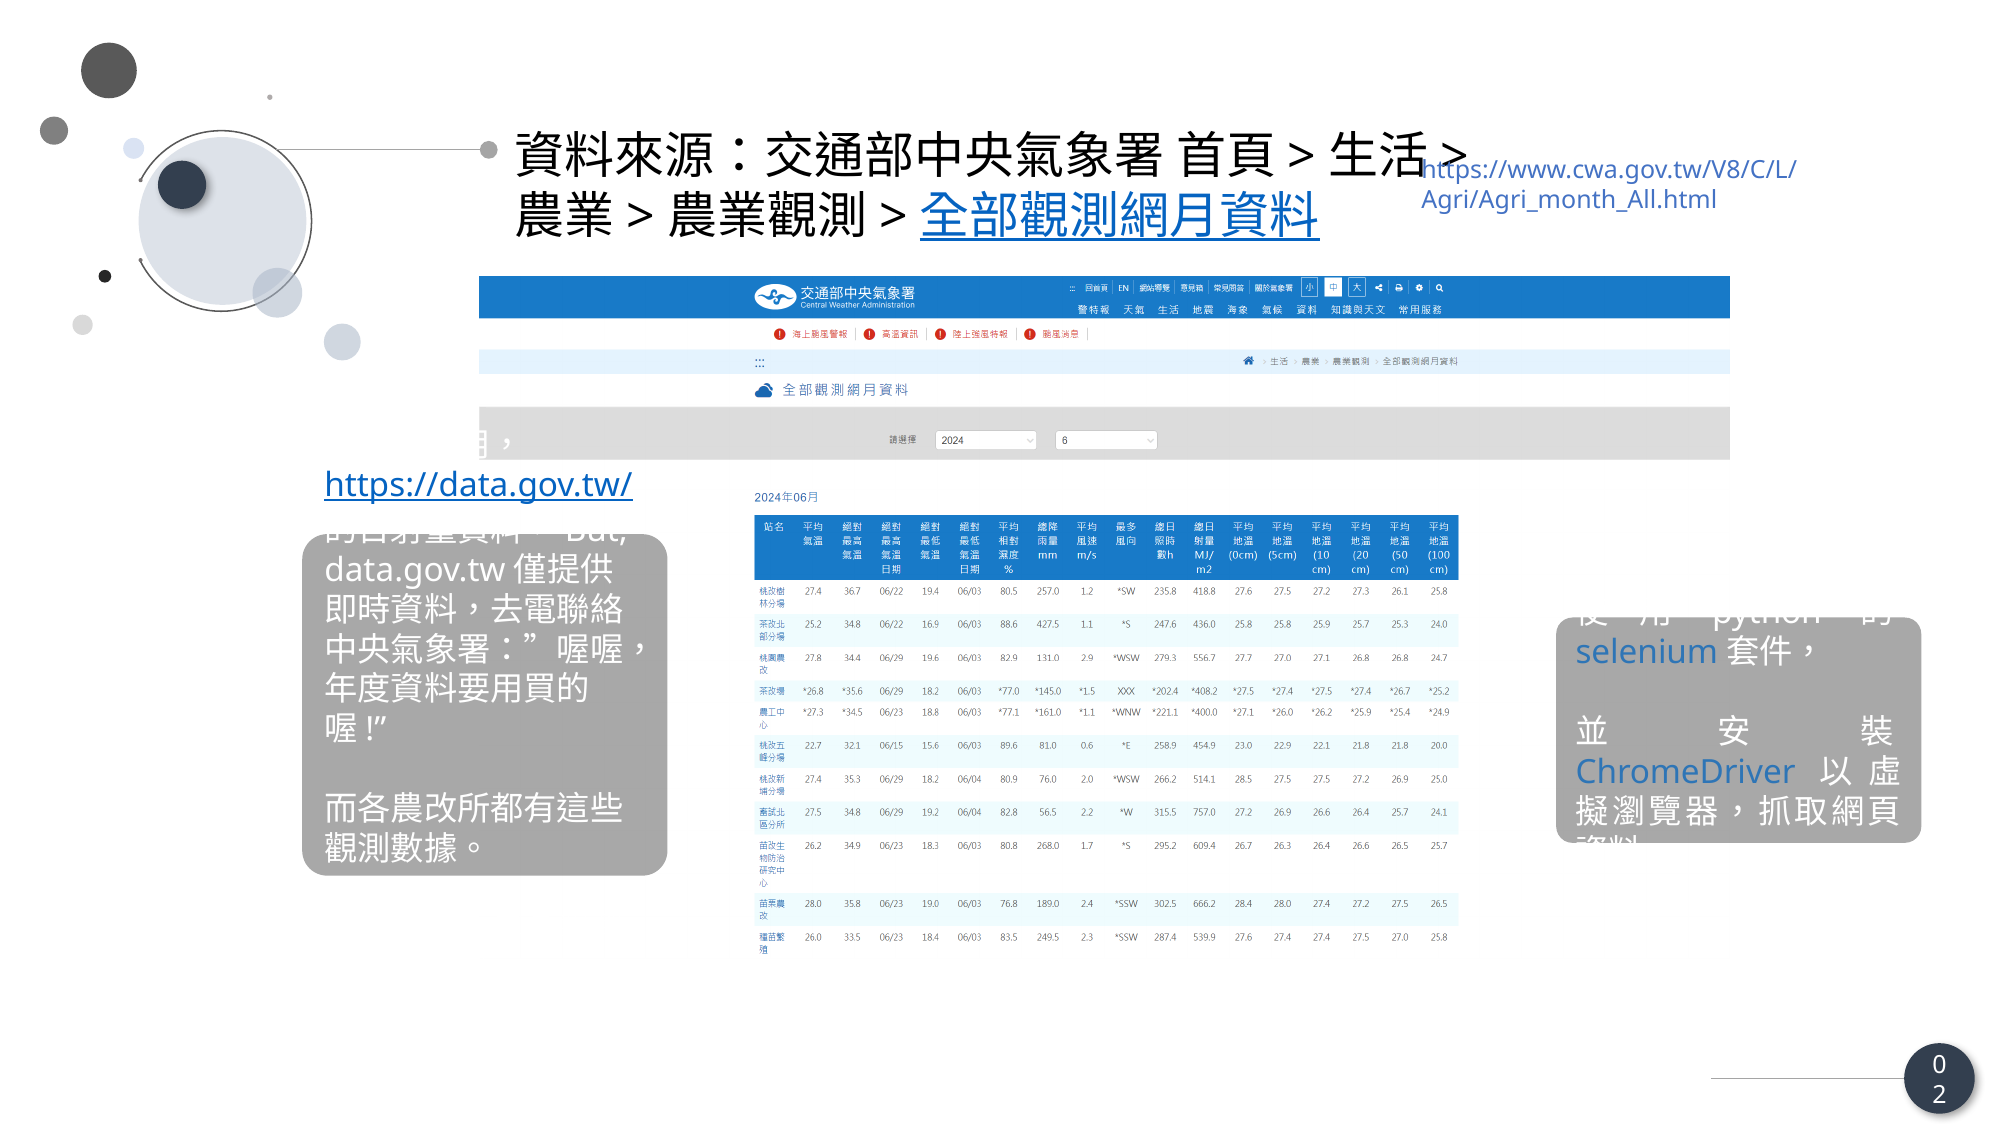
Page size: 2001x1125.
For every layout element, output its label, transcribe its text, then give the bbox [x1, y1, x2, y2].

text_box https://www.cwa.gov.tw/V8/C/L/Agri/Agri_month_All.html [1406, 146, 1884, 222]
text_box 本來是要用，https://data.gov.tw/的日射量資料，But, data.gov.tw僅提供即時資料，去電聯絡中央氣象署：”喔喔，年度資料要用買的喔!” 而各農改所都有這些觀測數據。 所以改成收集各觀測所的月資料。 [301, 533, 479, 877]
picture [479, 276, 1730, 959]
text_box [39, 42, 498, 361]
text_box 02 [1903, 1042, 1976, 1115]
text_box 資料來源：交通部中央氣象署 首頁>生活>農業>農業觀測>全部觀測網月資料 [499, 116, 1500, 264]
text_box 使用python的selenium套件， 並安裝ChromeDriver以虛擬瀏覽器，抓取網頁資料。 [1730, 616, 1923, 844]
